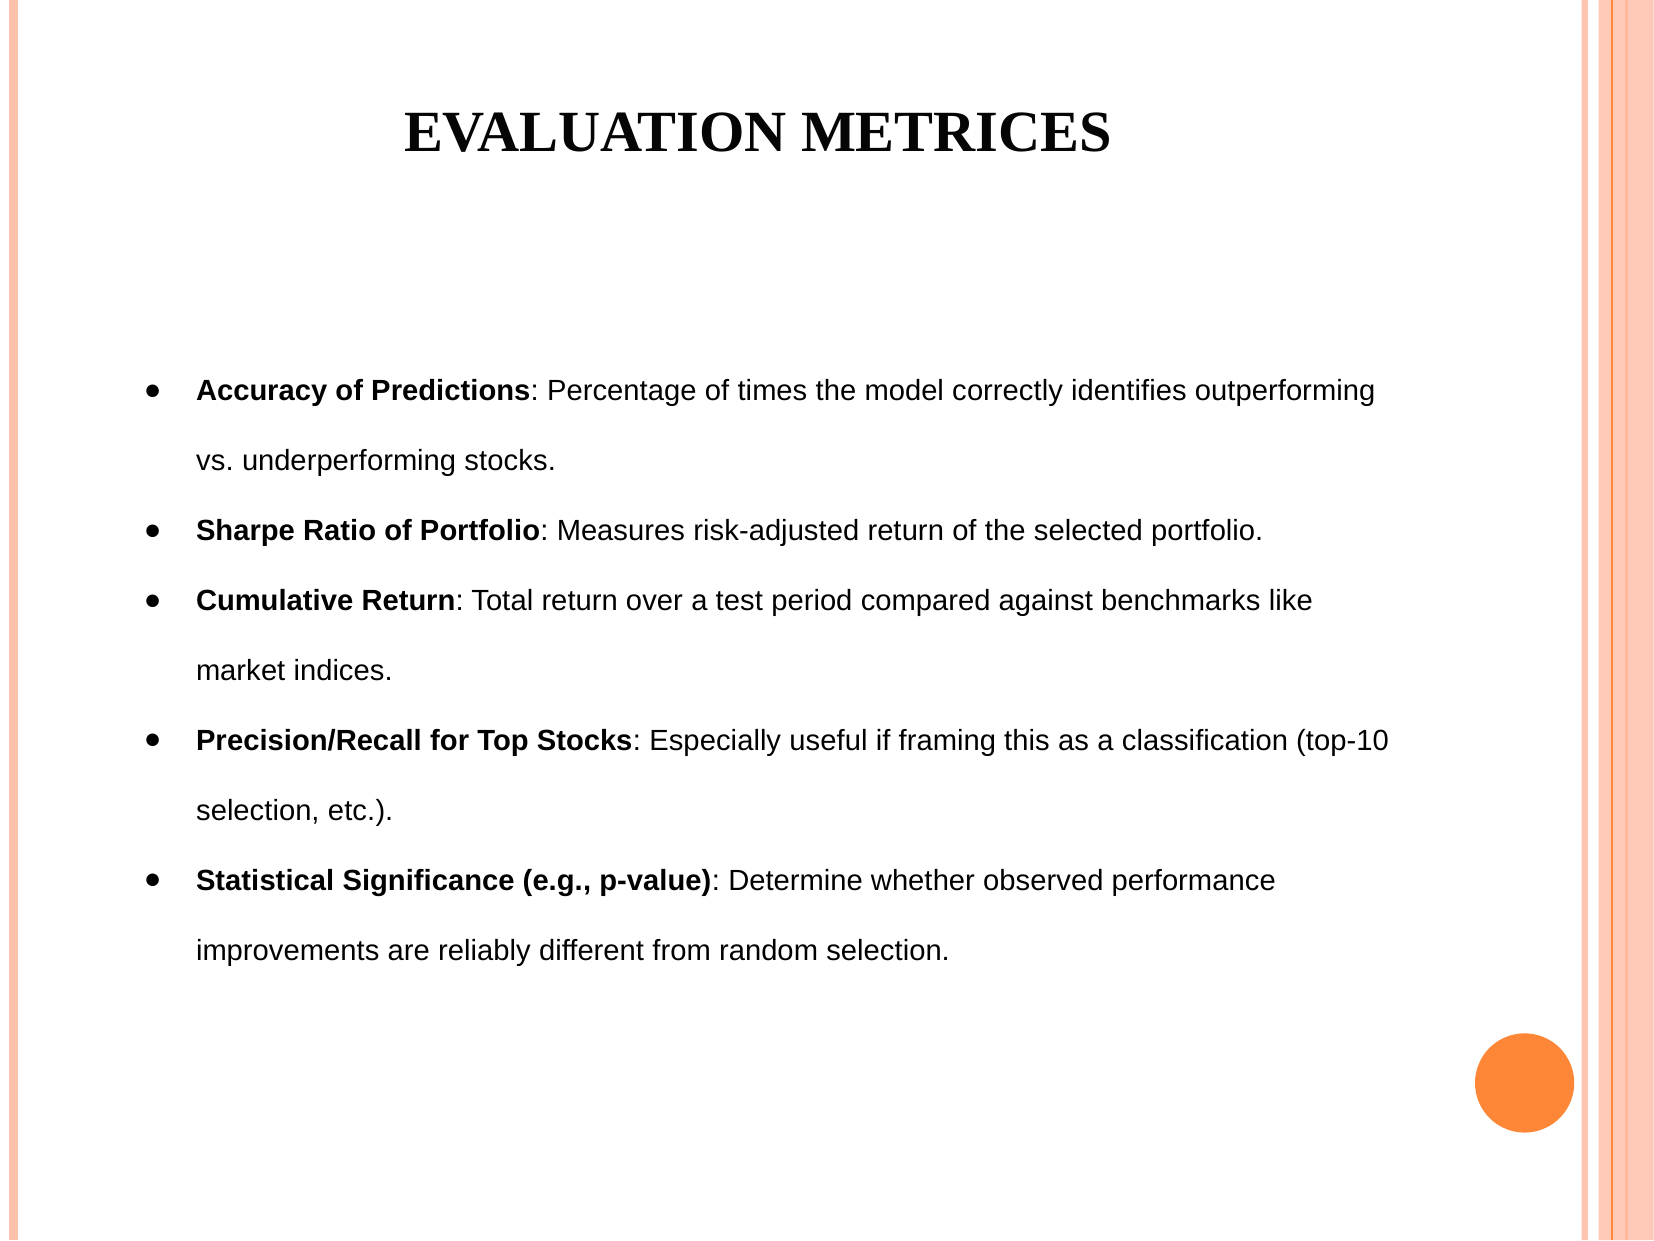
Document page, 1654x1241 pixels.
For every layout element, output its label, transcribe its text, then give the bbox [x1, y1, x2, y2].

text_box Accuracy of Predictions: Percentage of times the model correctly identifies outperforming vs. underperforming stocks. Sharpe Ratio of Portfolio: Measures risk-adjusted return of the selected portfolio. Cumulative Return: Total return over a test period compared against benchmarks like market indices. Precision/Recall for Top Stocks: Especially useful if framing this as a classification (top-10 selection, etc.). Statistical Significance (e.g., p-value): Determine whether observed performance improvements are reliably different from random selection. [105, 321, 1410, 982]
title Evaluation Metrices [82, 49, 1434, 172]
